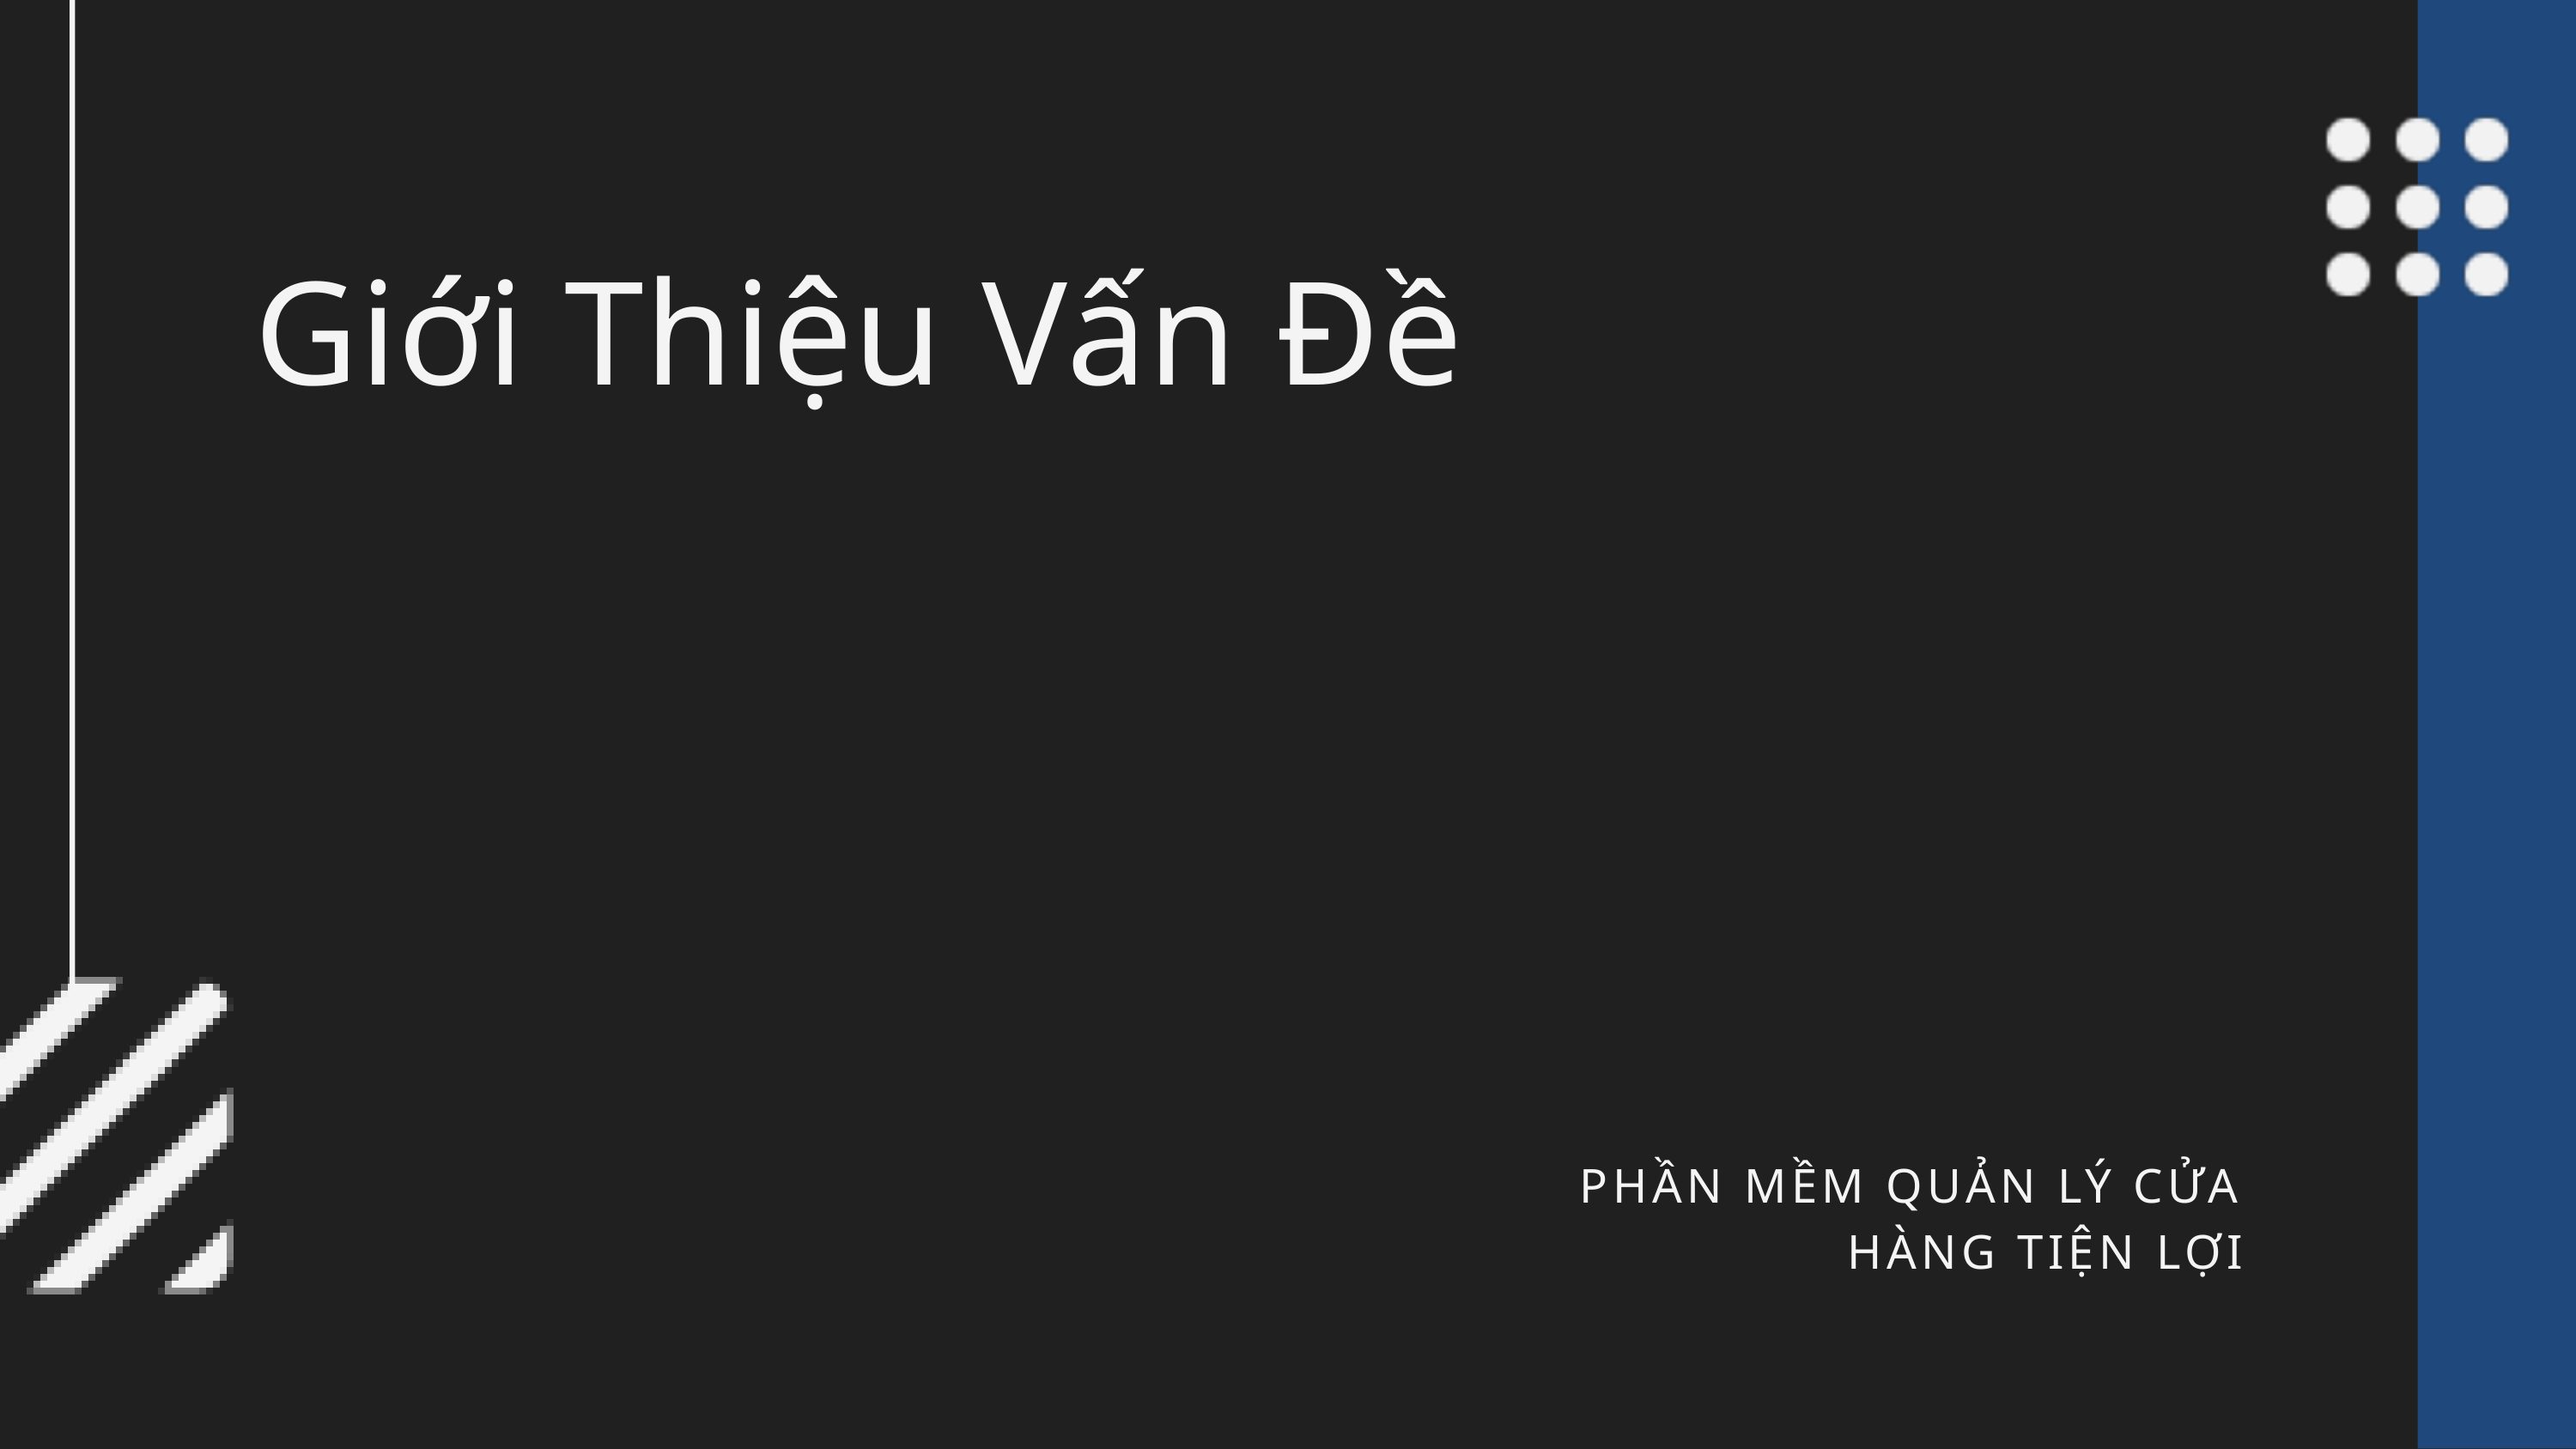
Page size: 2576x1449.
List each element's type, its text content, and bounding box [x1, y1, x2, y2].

picture [0, 928, 283, 1343]
picture [2320, 114, 2326, 297]
text_box [2417, 0, 2576, 1449]
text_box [2326, 108, 2509, 303]
picture [2509, 114, 2515, 297]
text_box [70, 0, 76, 927]
text_box Giới Thiệu Vấn Đề [254, 256, 1628, 415]
text_box PHẦN MỀM QUẢN LÝ CỬA HÀNG TIỆN LỢI [1525, 1147, 2244, 1279]
